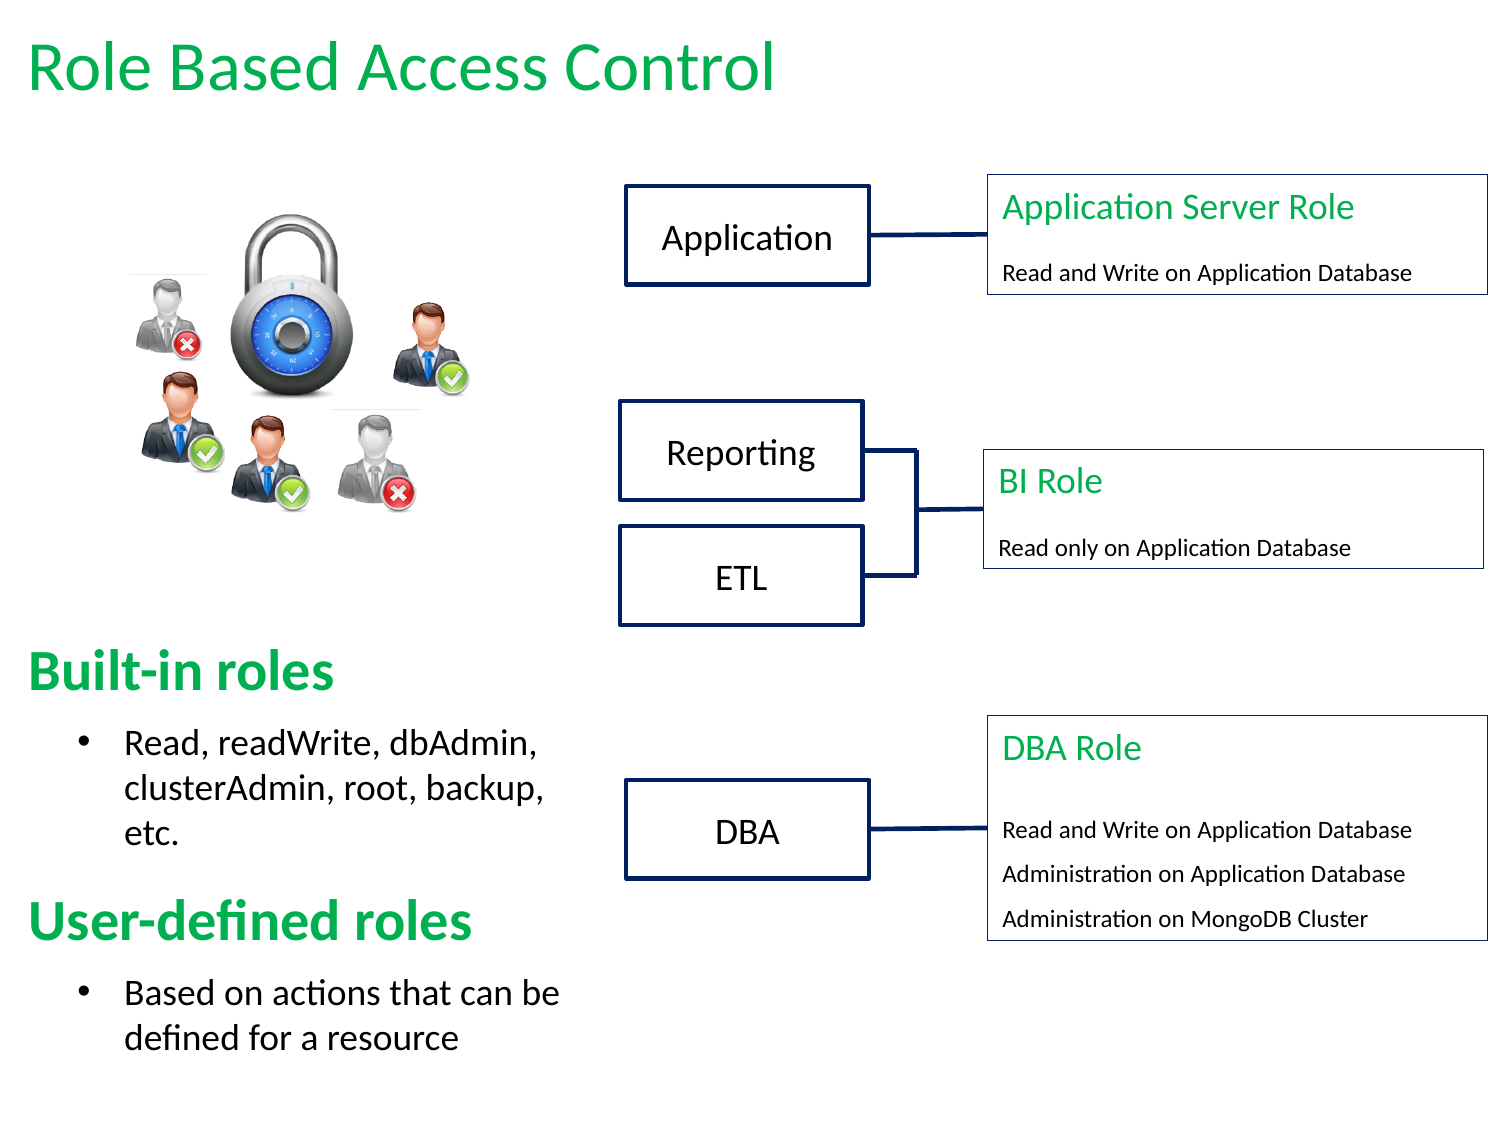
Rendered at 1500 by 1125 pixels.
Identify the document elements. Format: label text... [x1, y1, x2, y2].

text_box BI Role Read only on Application Database [983, 449, 1484, 569]
text_box Application Server Role Read and Write on Application Database [987, 174, 1488, 295]
text_box Read, readWrite, dbAdmin, clusterAdmin, root, backup, etc. [62, 710, 563, 861]
text_box DBA Role Read and Write on Application Database Administration on Application Database Administration on MongoDB Cluster [987, 715, 1488, 941]
picture [130, 199, 476, 515]
text_box User-defined roles [14, 875, 513, 960]
text_box Application [624, 184, 871, 287]
text_box Reporting [618, 399, 865, 502]
text_box ETL [618, 524, 865, 627]
text_box DBA [624, 778, 871, 881]
title Role Based Access Control [12, 12, 1488, 113]
text_box Built-in roles [14, 624, 433, 710]
picture [331, 409, 422, 515]
text_box Based on actions that can be defined for a resource [62, 960, 601, 1066]
